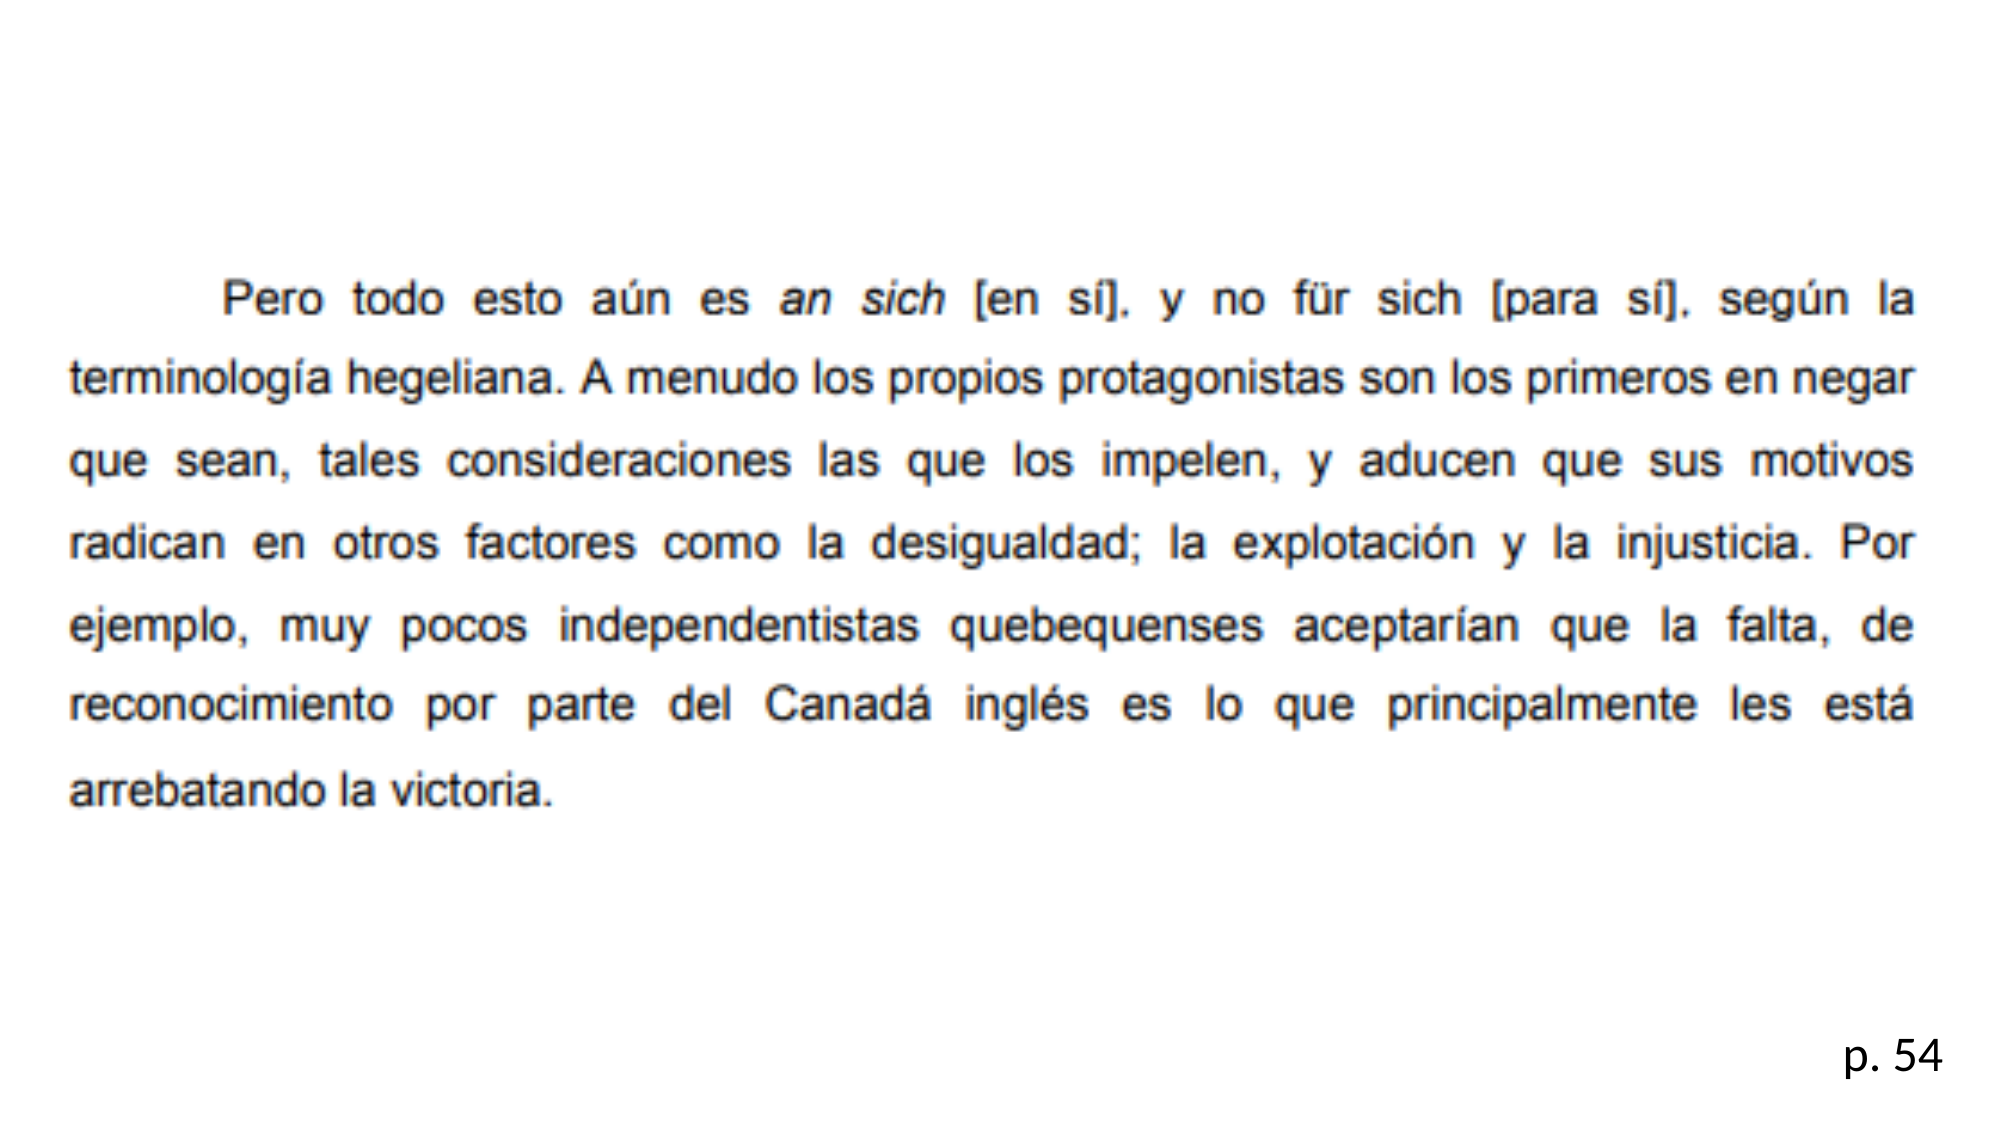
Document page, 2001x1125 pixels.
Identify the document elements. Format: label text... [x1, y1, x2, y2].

picture [0, 262, 1957, 836]
text_box p. 54 [1827, 1014, 1971, 1089]
